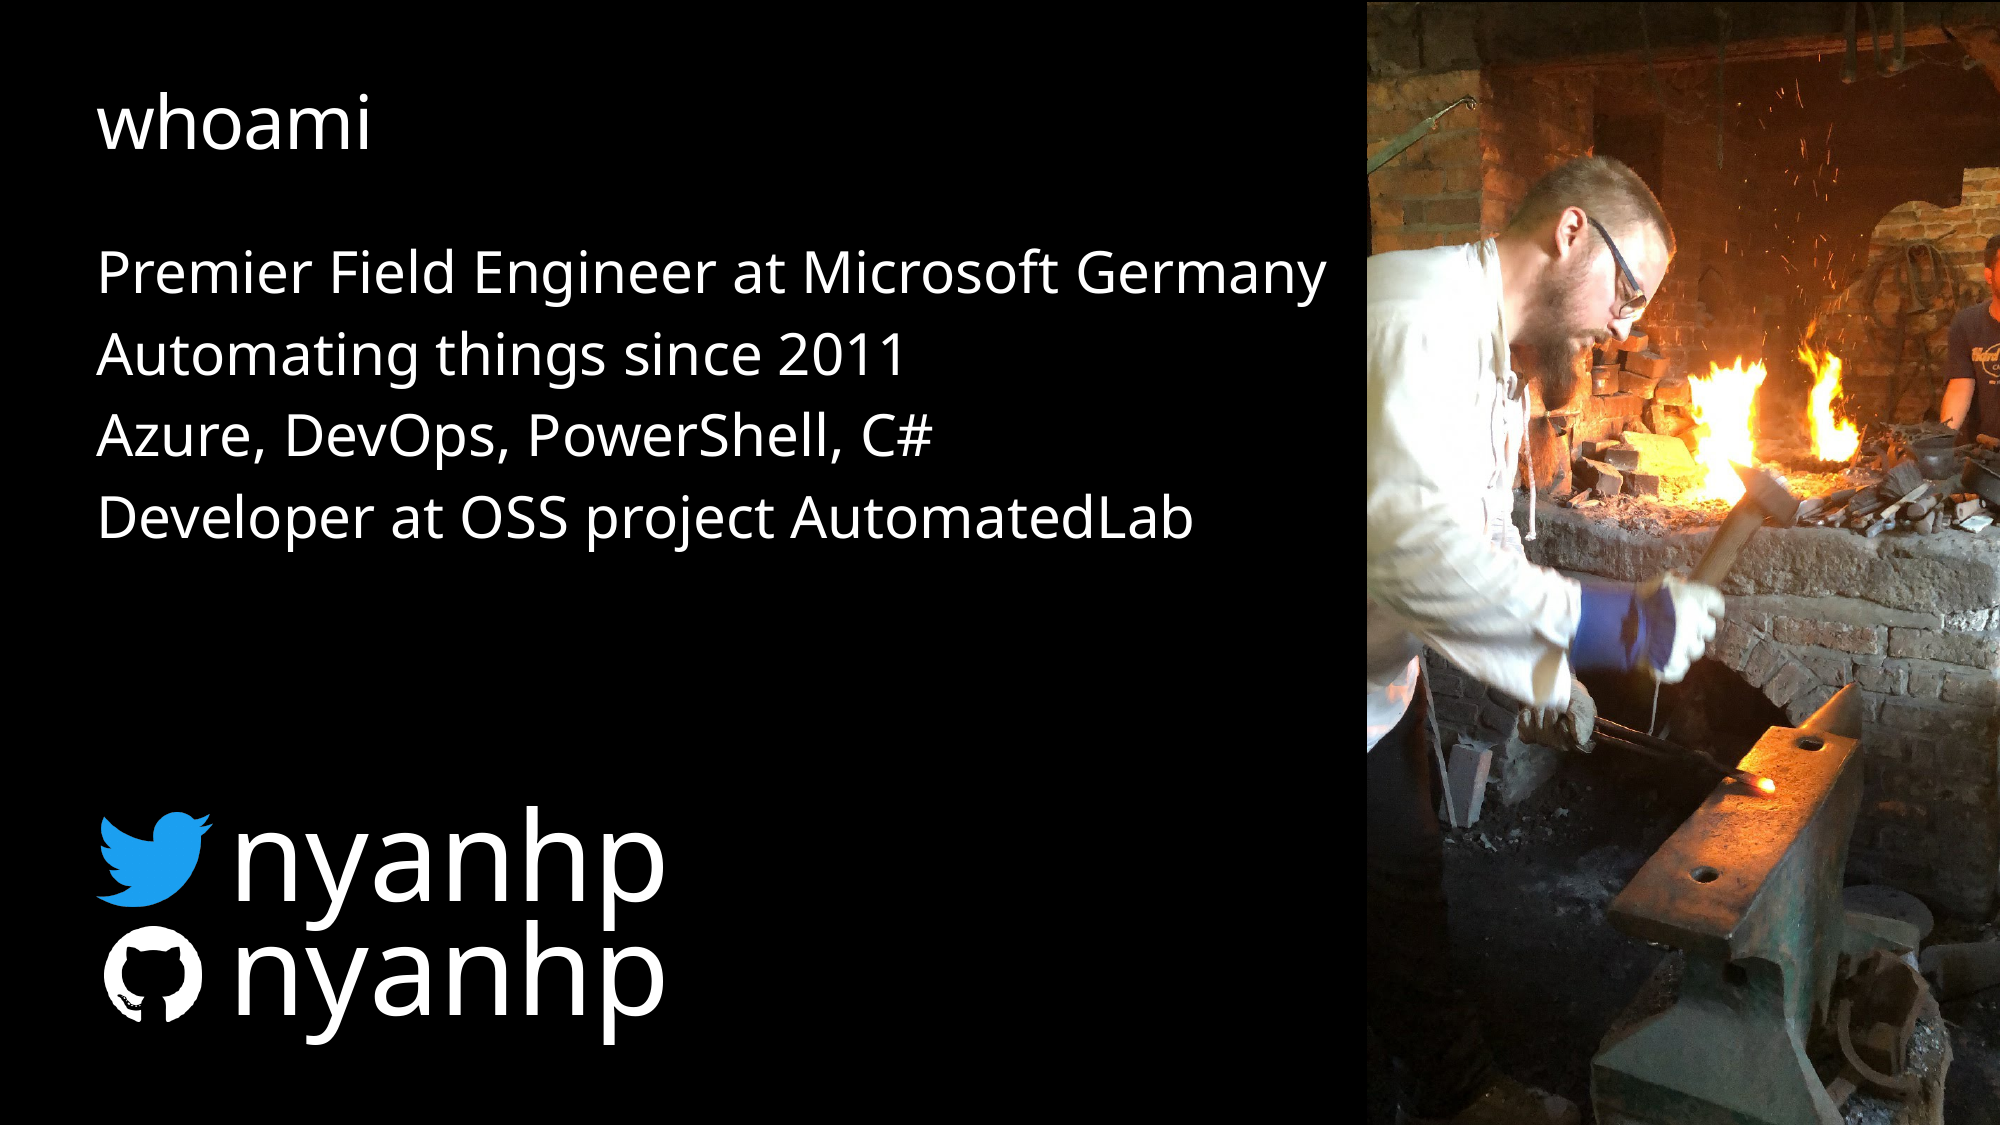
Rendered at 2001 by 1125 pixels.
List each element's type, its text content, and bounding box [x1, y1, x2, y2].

picture [104, 925, 202, 1023]
title whoami [96, 75, 1366, 166]
list Premier Field Engineer at Microsoft Germany Automating things since 2011 Azure, DevOps, PowerShell, C# Developer at OSS project AutomatedLab [96, 235, 1366, 561]
text_box nyanhp [228, 776, 964, 890]
picture [95, 812, 213, 907]
text_box nyanhp [228, 890, 964, 1041]
picture [1366, 1, 2000, 1125]
